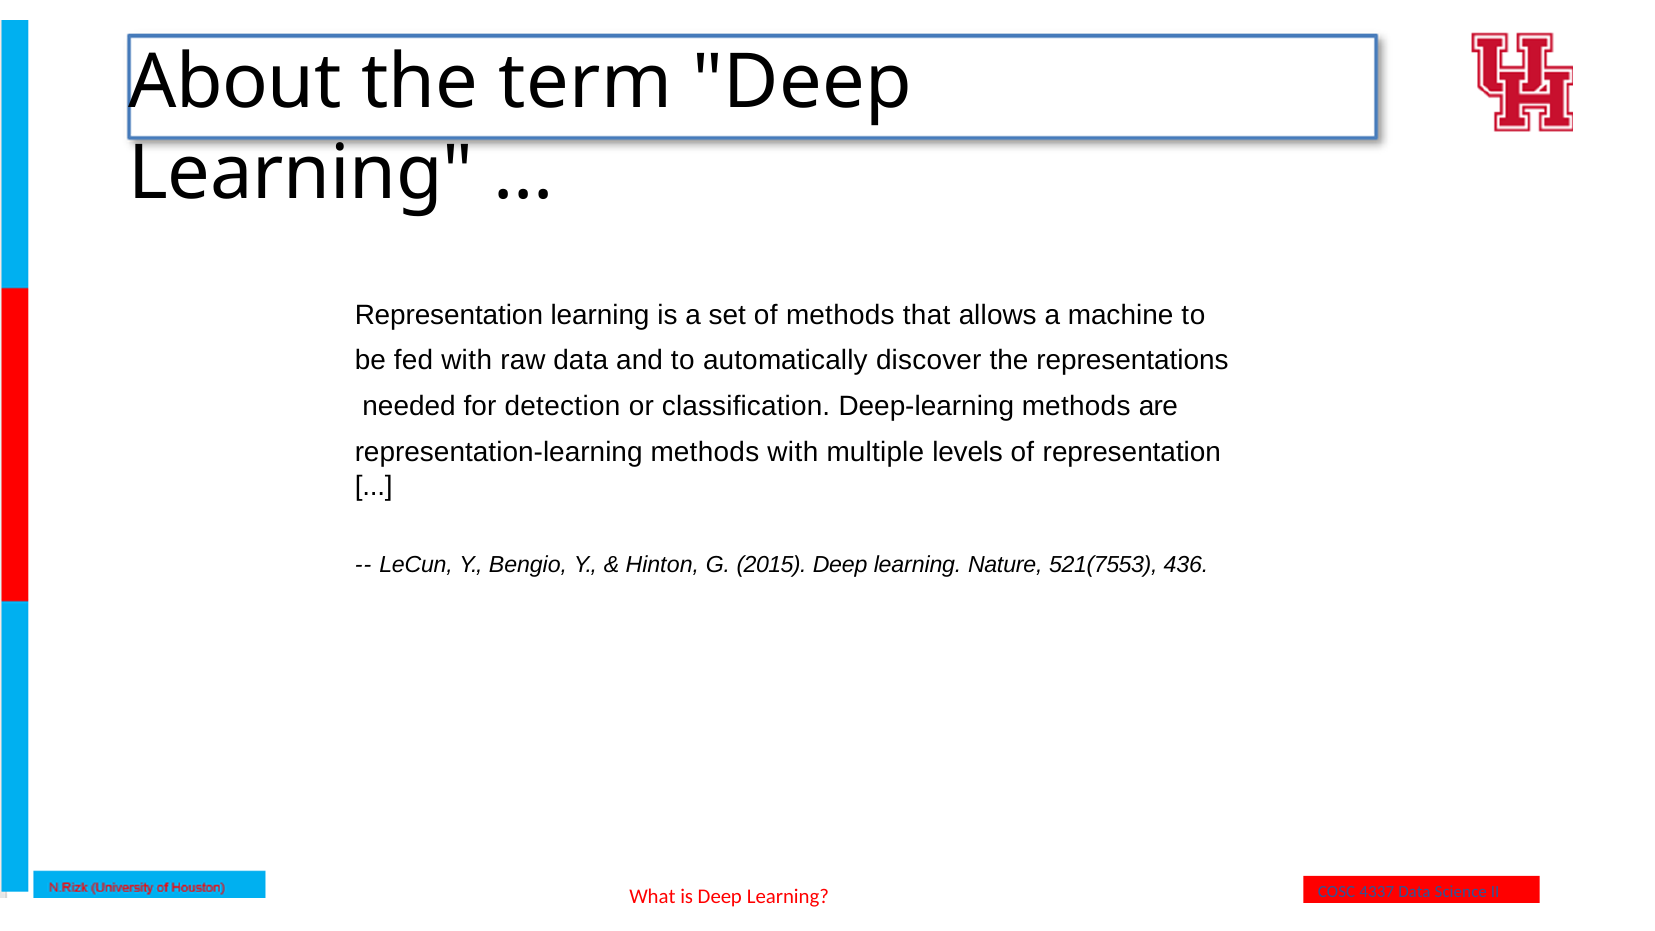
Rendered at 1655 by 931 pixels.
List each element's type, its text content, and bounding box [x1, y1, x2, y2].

picture [172, 883, 183, 891]
picture [102, 883, 152, 894]
picture [159, 883, 168, 891]
text_box Representation learning is a set of methods that allows a machine to be fed with raw data and to automatically discover the representations needed for detection or classification. Deep-learning methods are representation-learning methods with multiple levels of representation [...] -- LeCun, Y., Bengio, Y., & Hinton, G. (2015). Deep learning. Nature, 521(7553), 436. [353, 282, 1269, 577]
picture [700, 891, 707, 898]
picture [0, 20, 1573, 898]
picture [208, 885, 218, 891]
picture [92, 883, 98, 894]
picture [50, 883, 58, 891]
title About the term "Deep Learning" ... [127, 30, 1208, 214]
picture [193, 884, 207, 891]
picture [63, 883, 87, 891]
